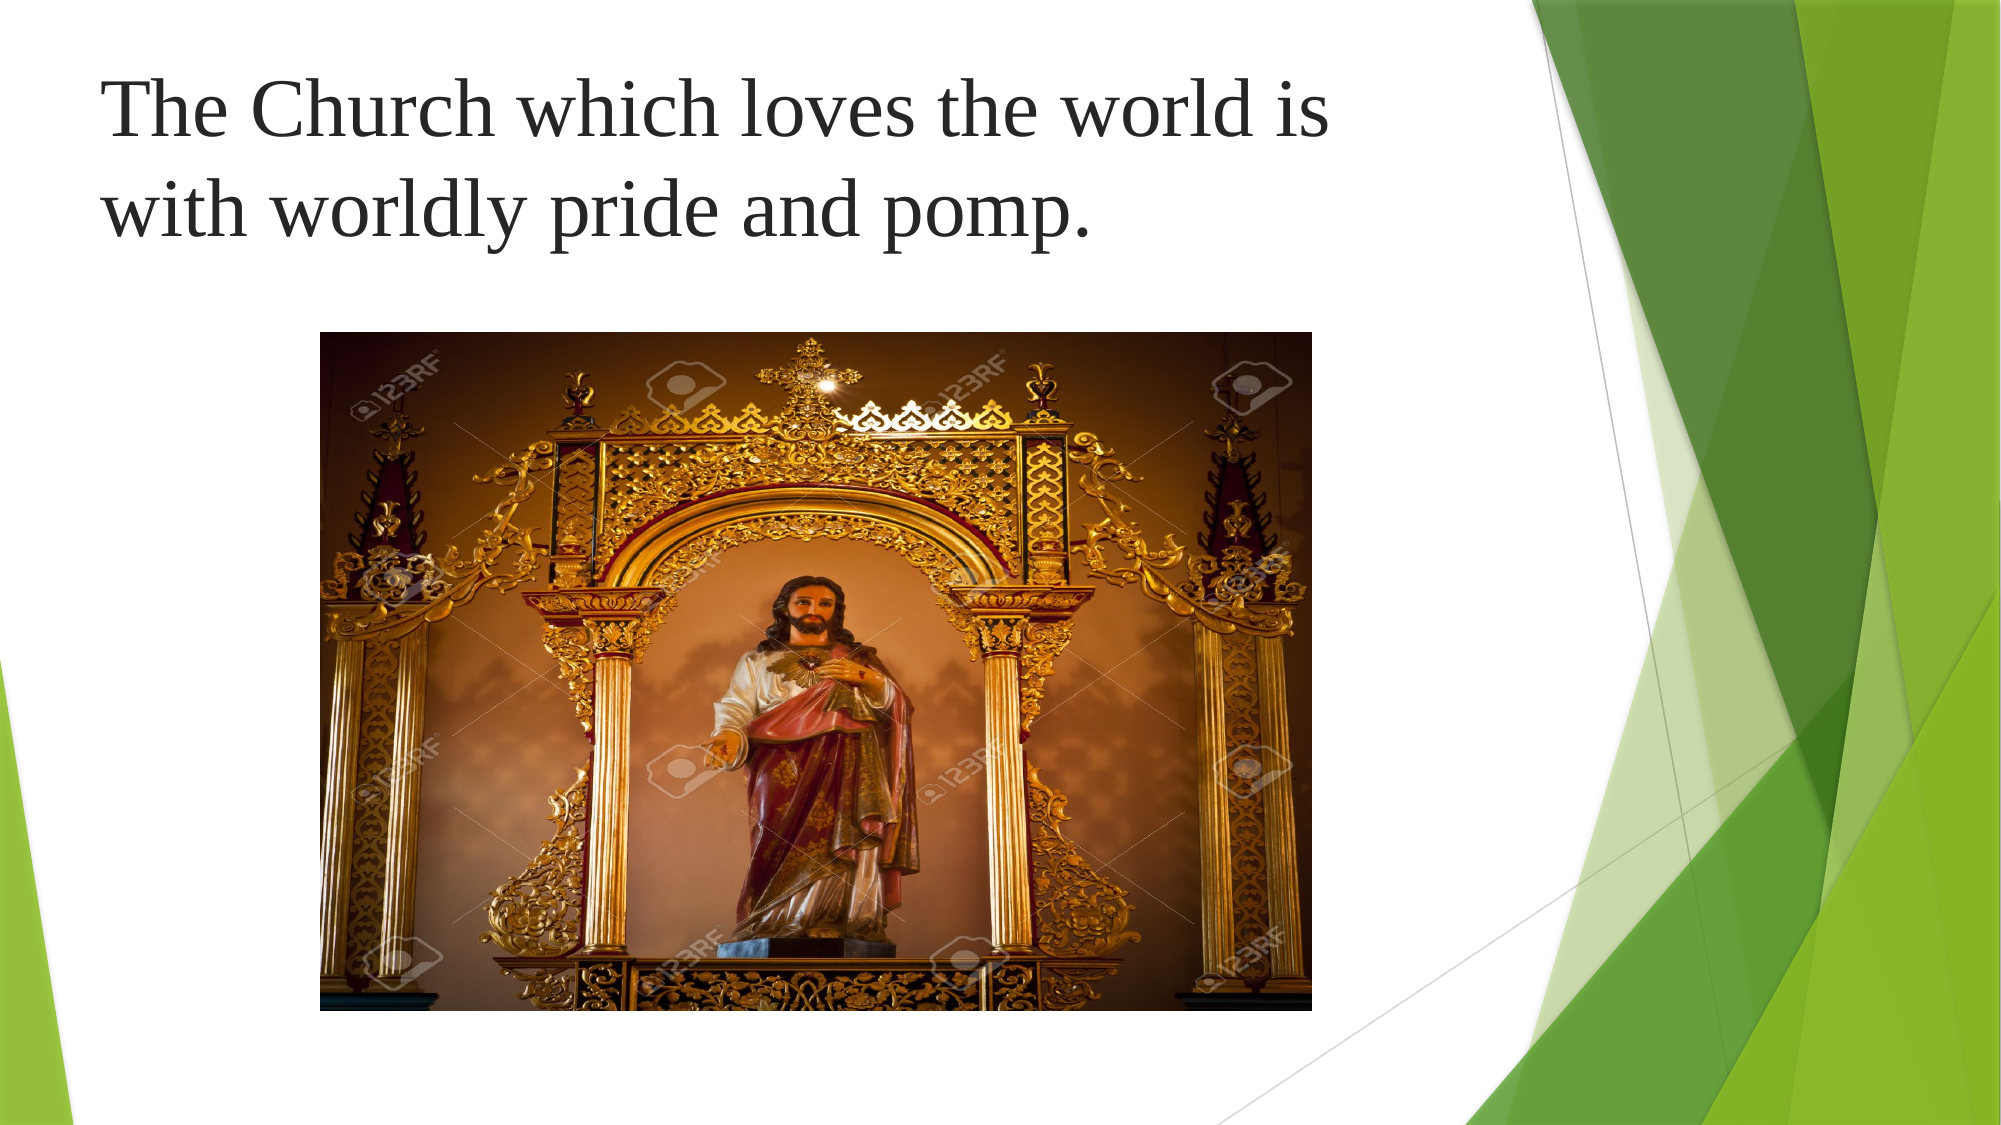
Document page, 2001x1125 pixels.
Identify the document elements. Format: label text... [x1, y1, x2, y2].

title The Church which loves the world is with worldly pride and pomp. [85, 45, 1496, 263]
picture [319, 332, 1313, 1012]
